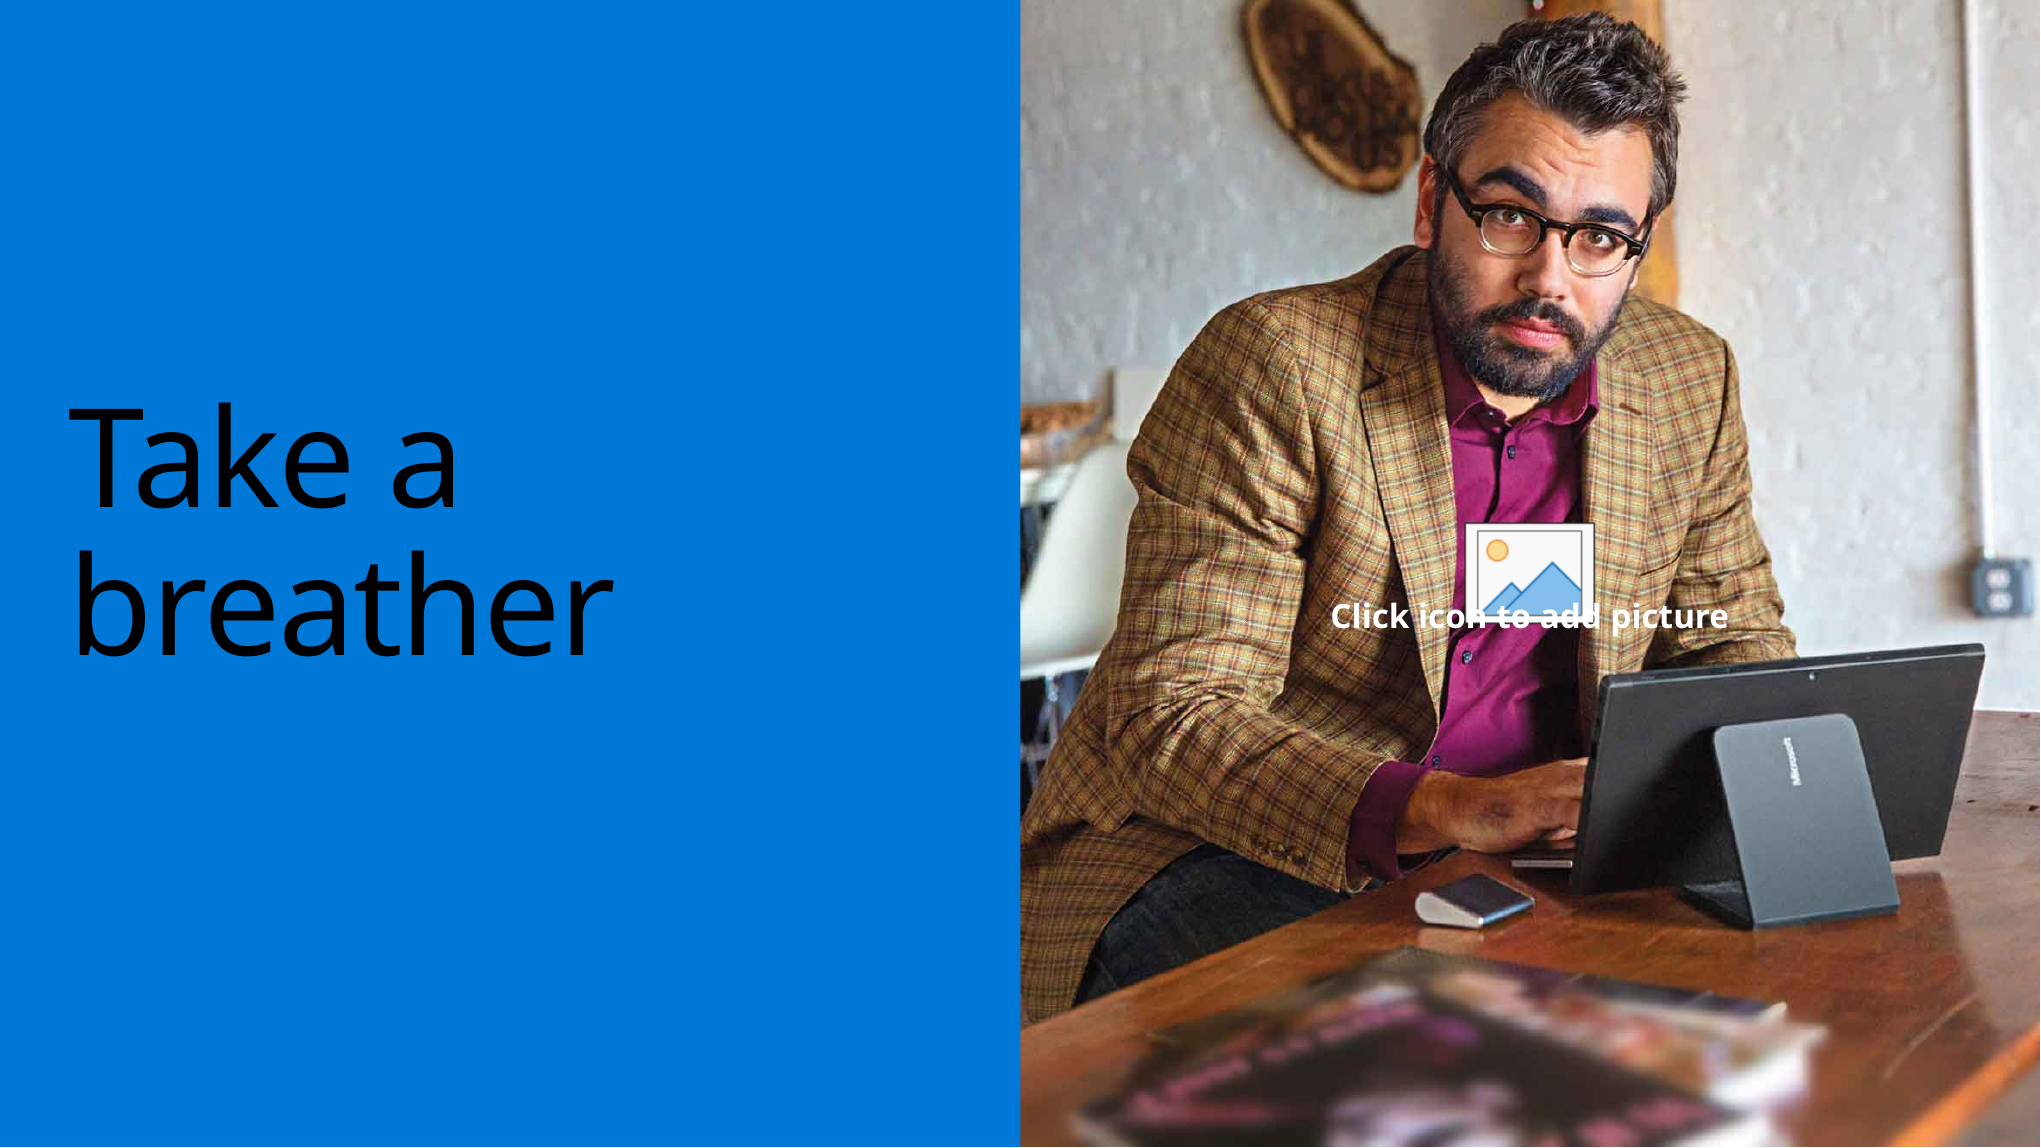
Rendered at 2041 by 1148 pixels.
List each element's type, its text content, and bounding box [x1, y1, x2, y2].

picture [1019, 0, 2041, 1148]
title Take a breather [45, 373, 946, 554]
